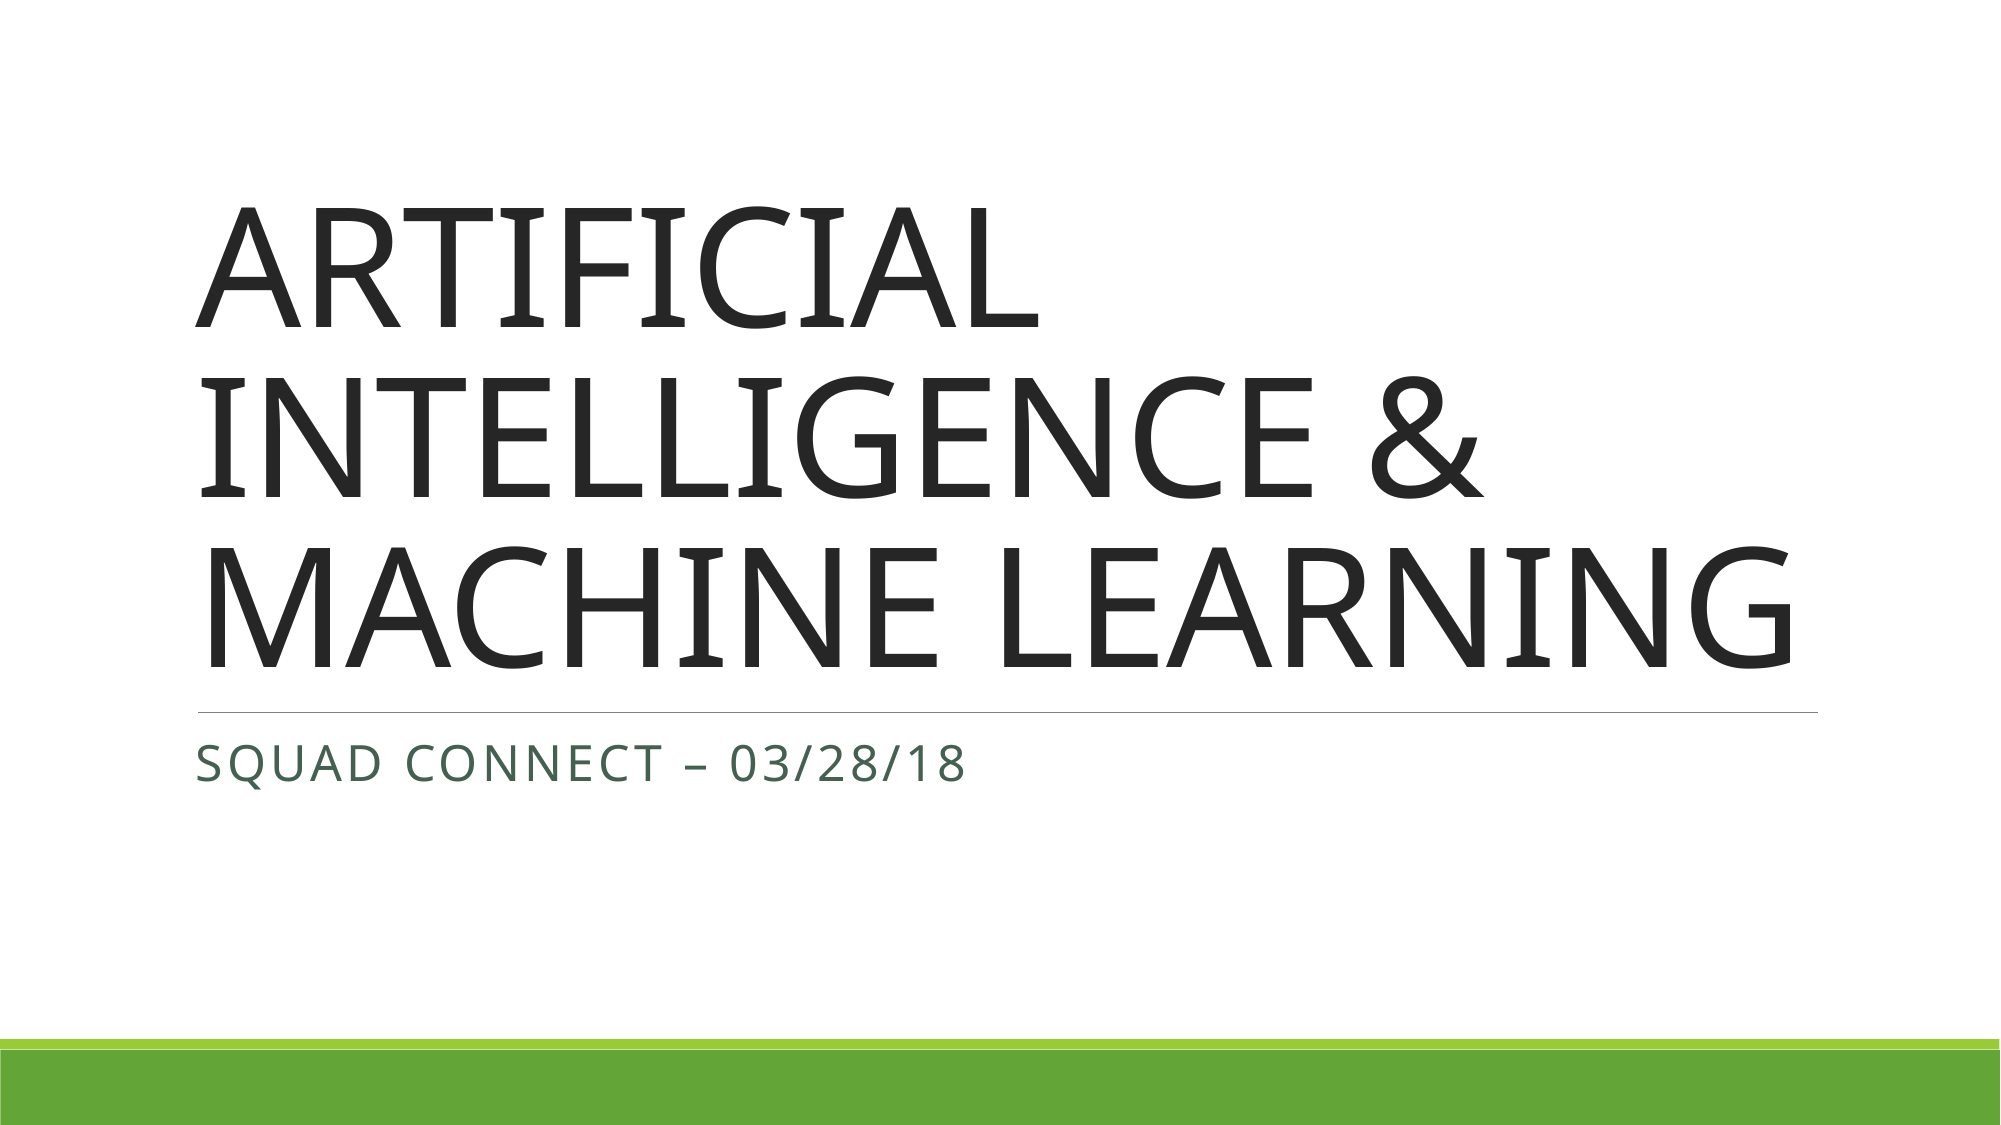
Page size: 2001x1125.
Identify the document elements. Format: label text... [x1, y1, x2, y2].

subtitle SQuAD CONNECT – 03/28/18 [180, 730, 1831, 919]
title ARTIFICIAL INTELLIGENCE & MACHINE LEARNING [180, 124, 1830, 710]
